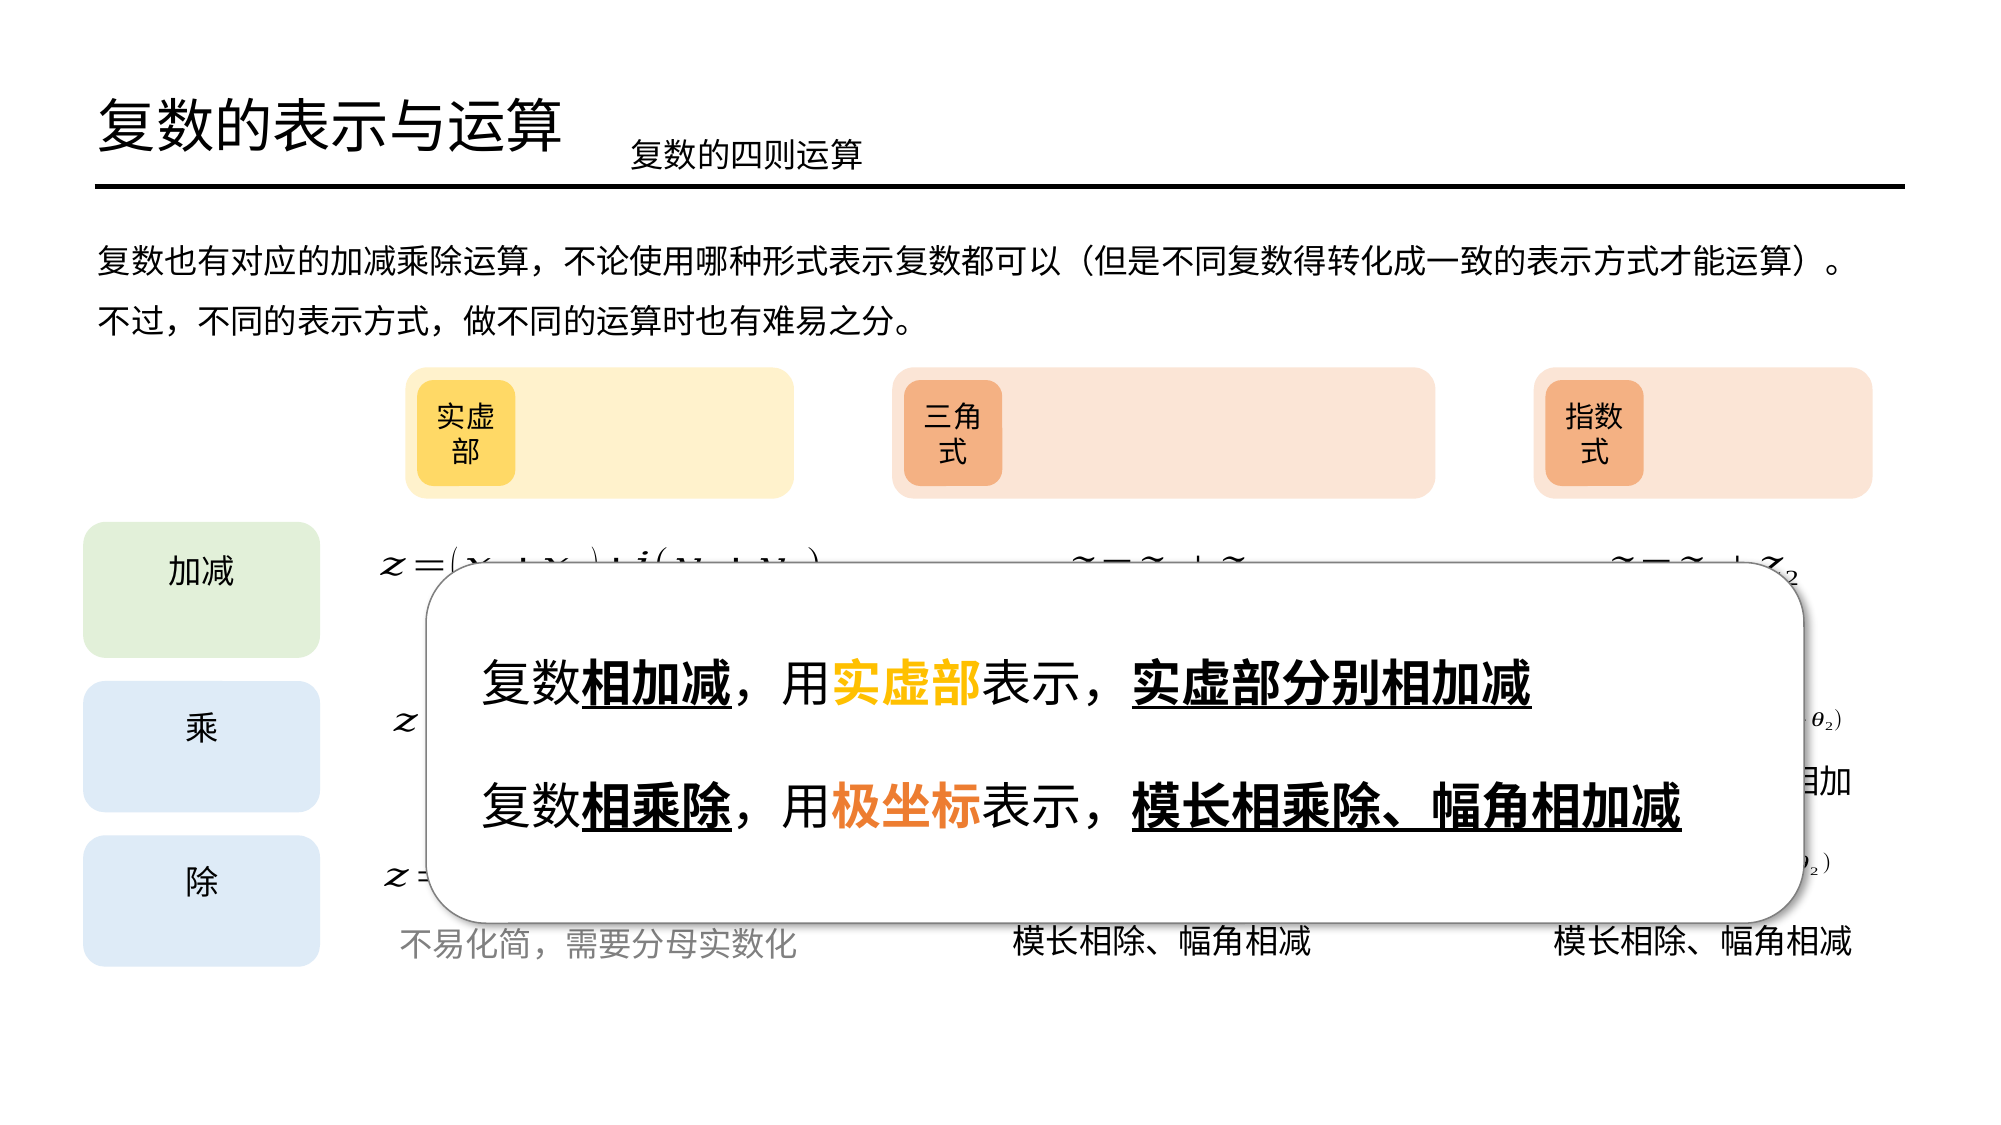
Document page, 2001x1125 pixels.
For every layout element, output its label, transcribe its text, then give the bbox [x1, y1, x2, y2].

text_box 复数也有对应的加减乘除运算，不论使用哪种形式表示复数都可以（但是不同复数得转化成一致的表示方式才能运算）。 不过，不同的表示方式，做不同的运算时也有难易之分。 [83, 213, 1906, 348]
text_box 复数的四则运算 [616, 127, 905, 182]
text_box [83, 367, 1873, 967]
text_box 复数的表示与运算 [83, 81, 624, 167]
